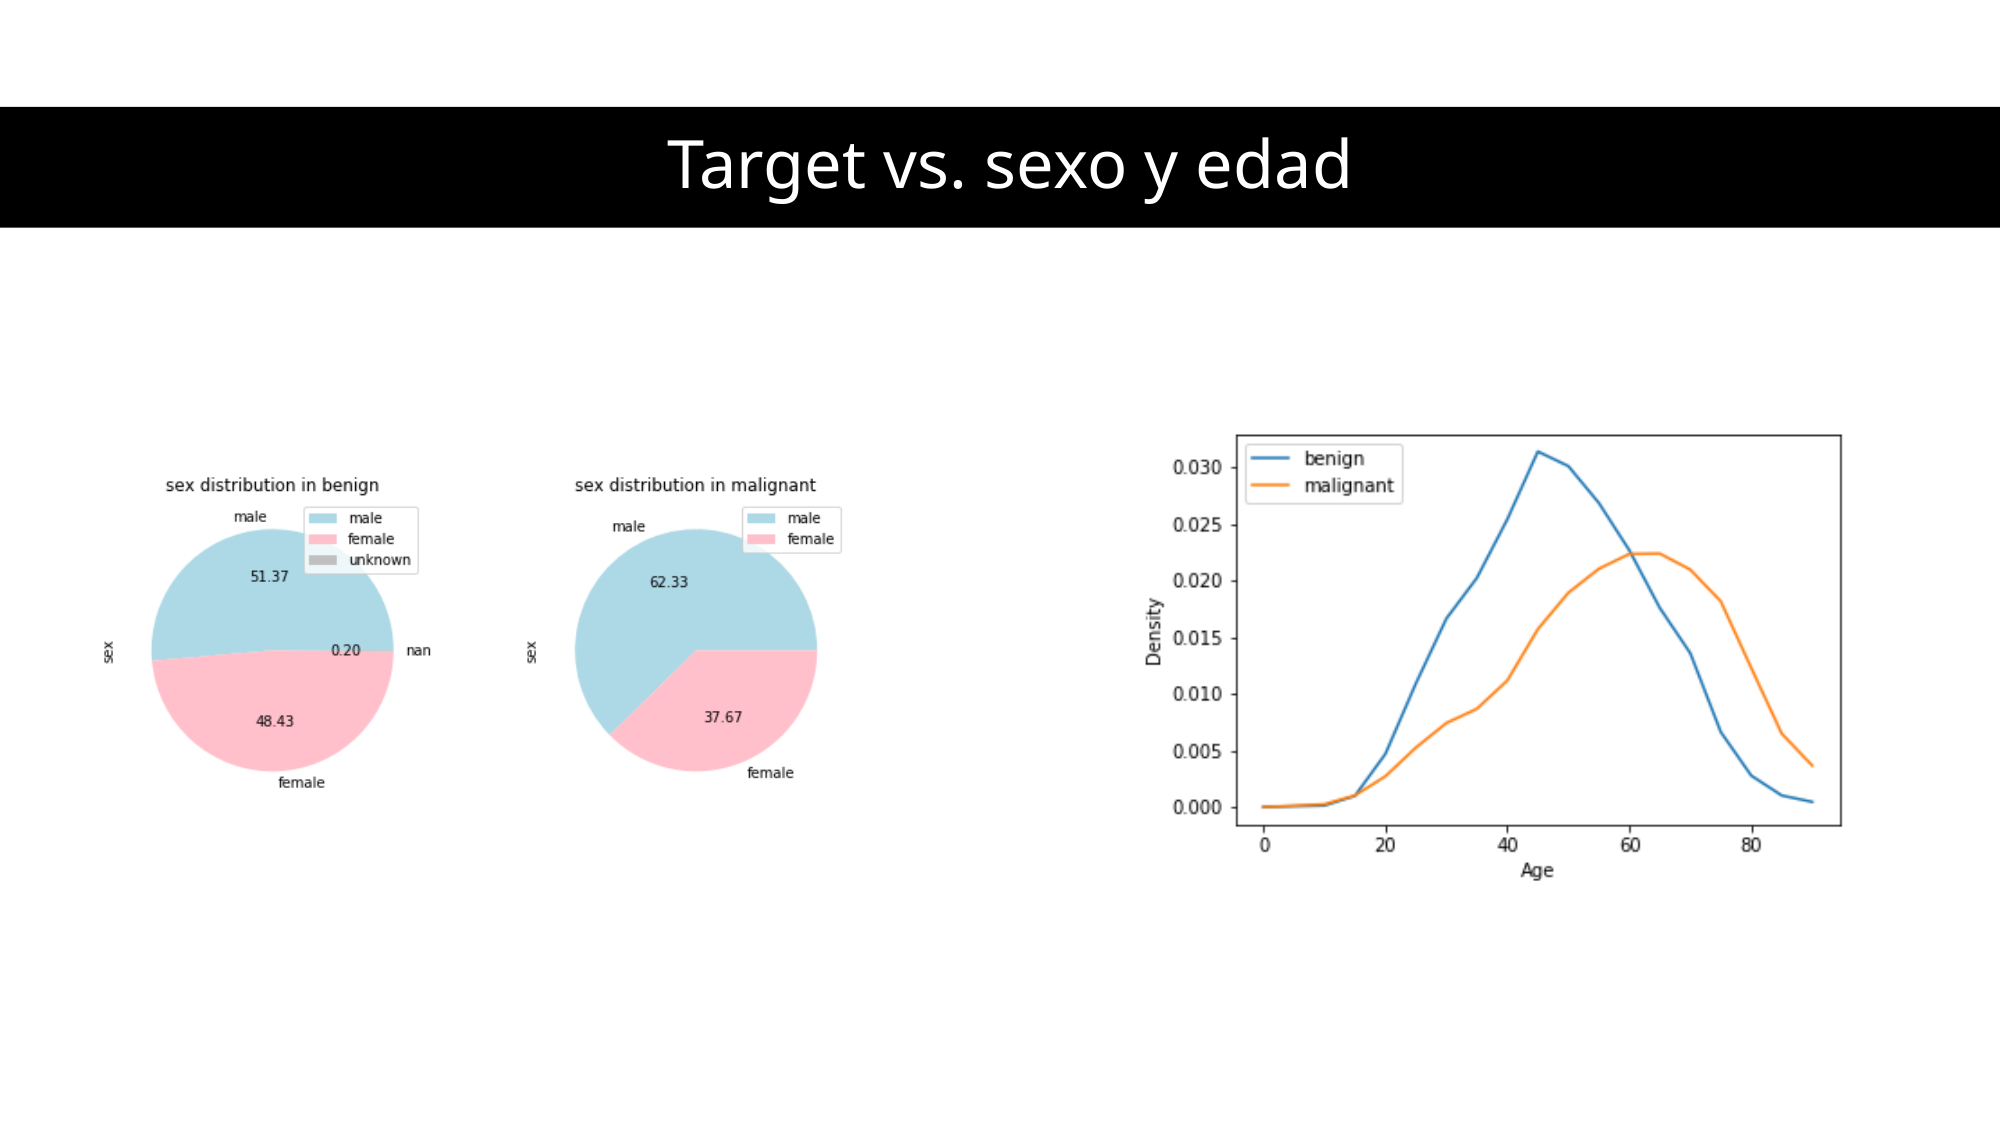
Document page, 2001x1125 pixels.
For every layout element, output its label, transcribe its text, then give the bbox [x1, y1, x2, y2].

text_box [0, 106, 2000, 229]
picture [1139, 372, 1918, 890]
picture [90, 451, 874, 851]
title Target vs. sexo y edad [91, 105, 1931, 228]
